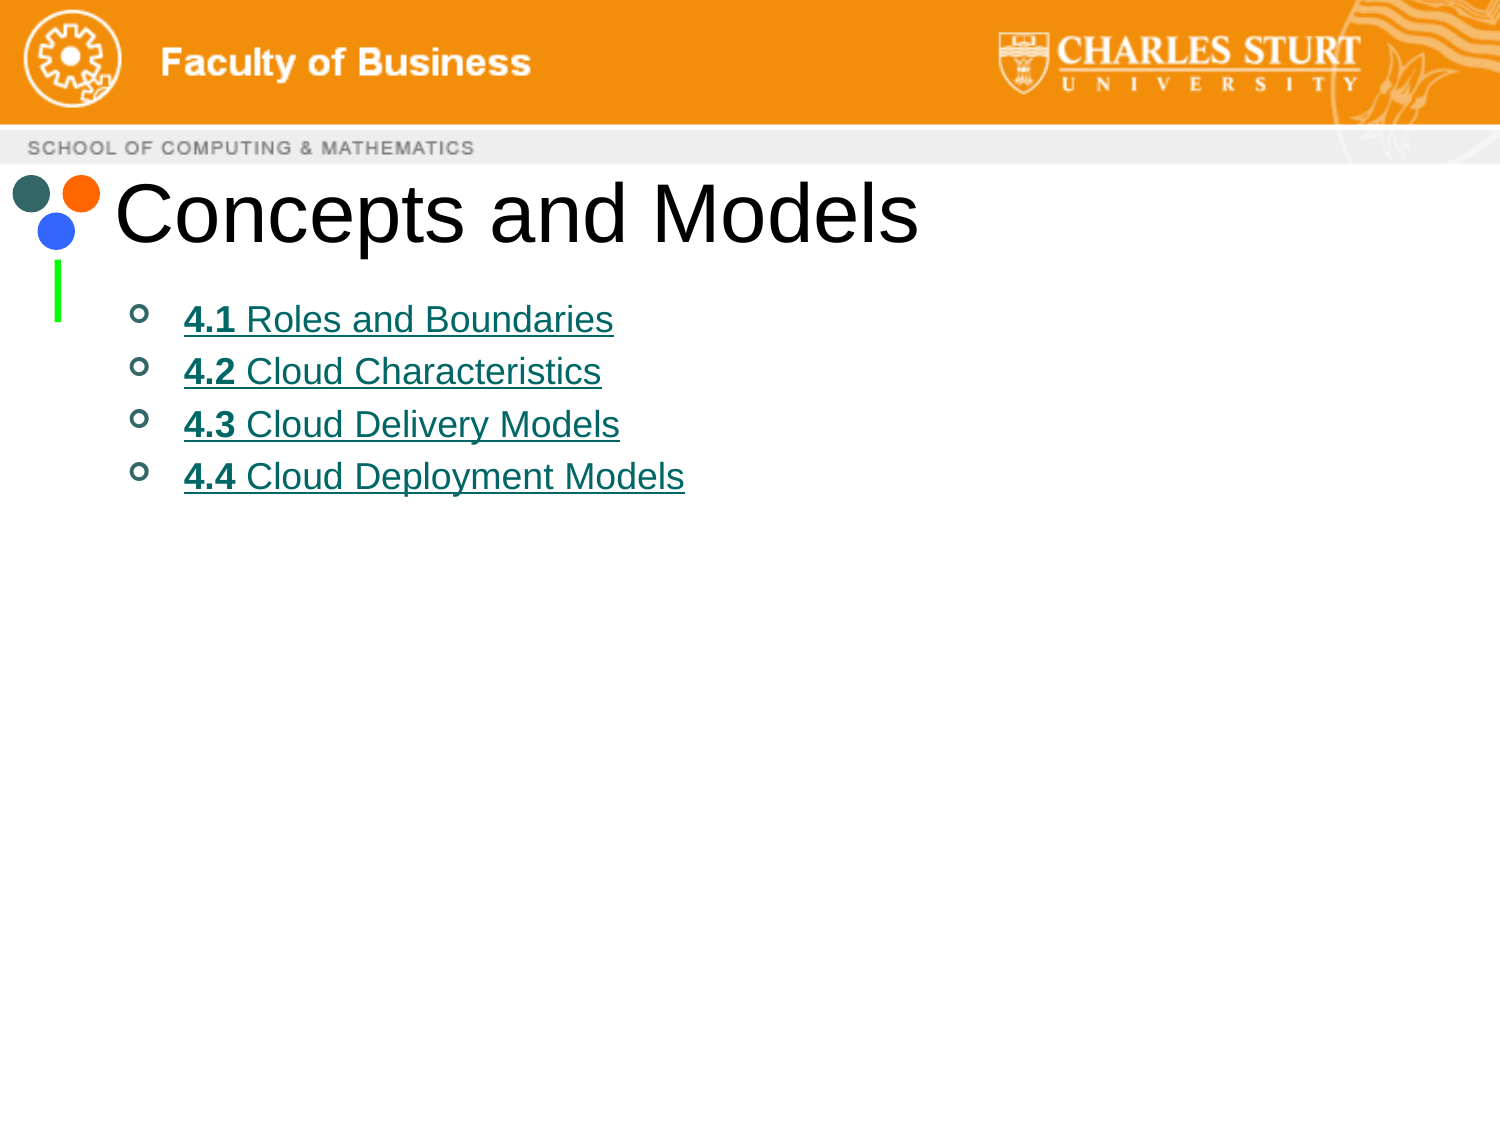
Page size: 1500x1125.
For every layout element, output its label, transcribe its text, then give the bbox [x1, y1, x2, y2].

title Concepts and Models [99, 149, 1476, 270]
picture [0, 0, 1500, 1125]
list 4.1 Roles and Boundaries 4.2 Cloud Characteristics 4.3 Cloud Delivery Models 4.4 Cloud Deployment Models [112, 287, 1500, 1125]
